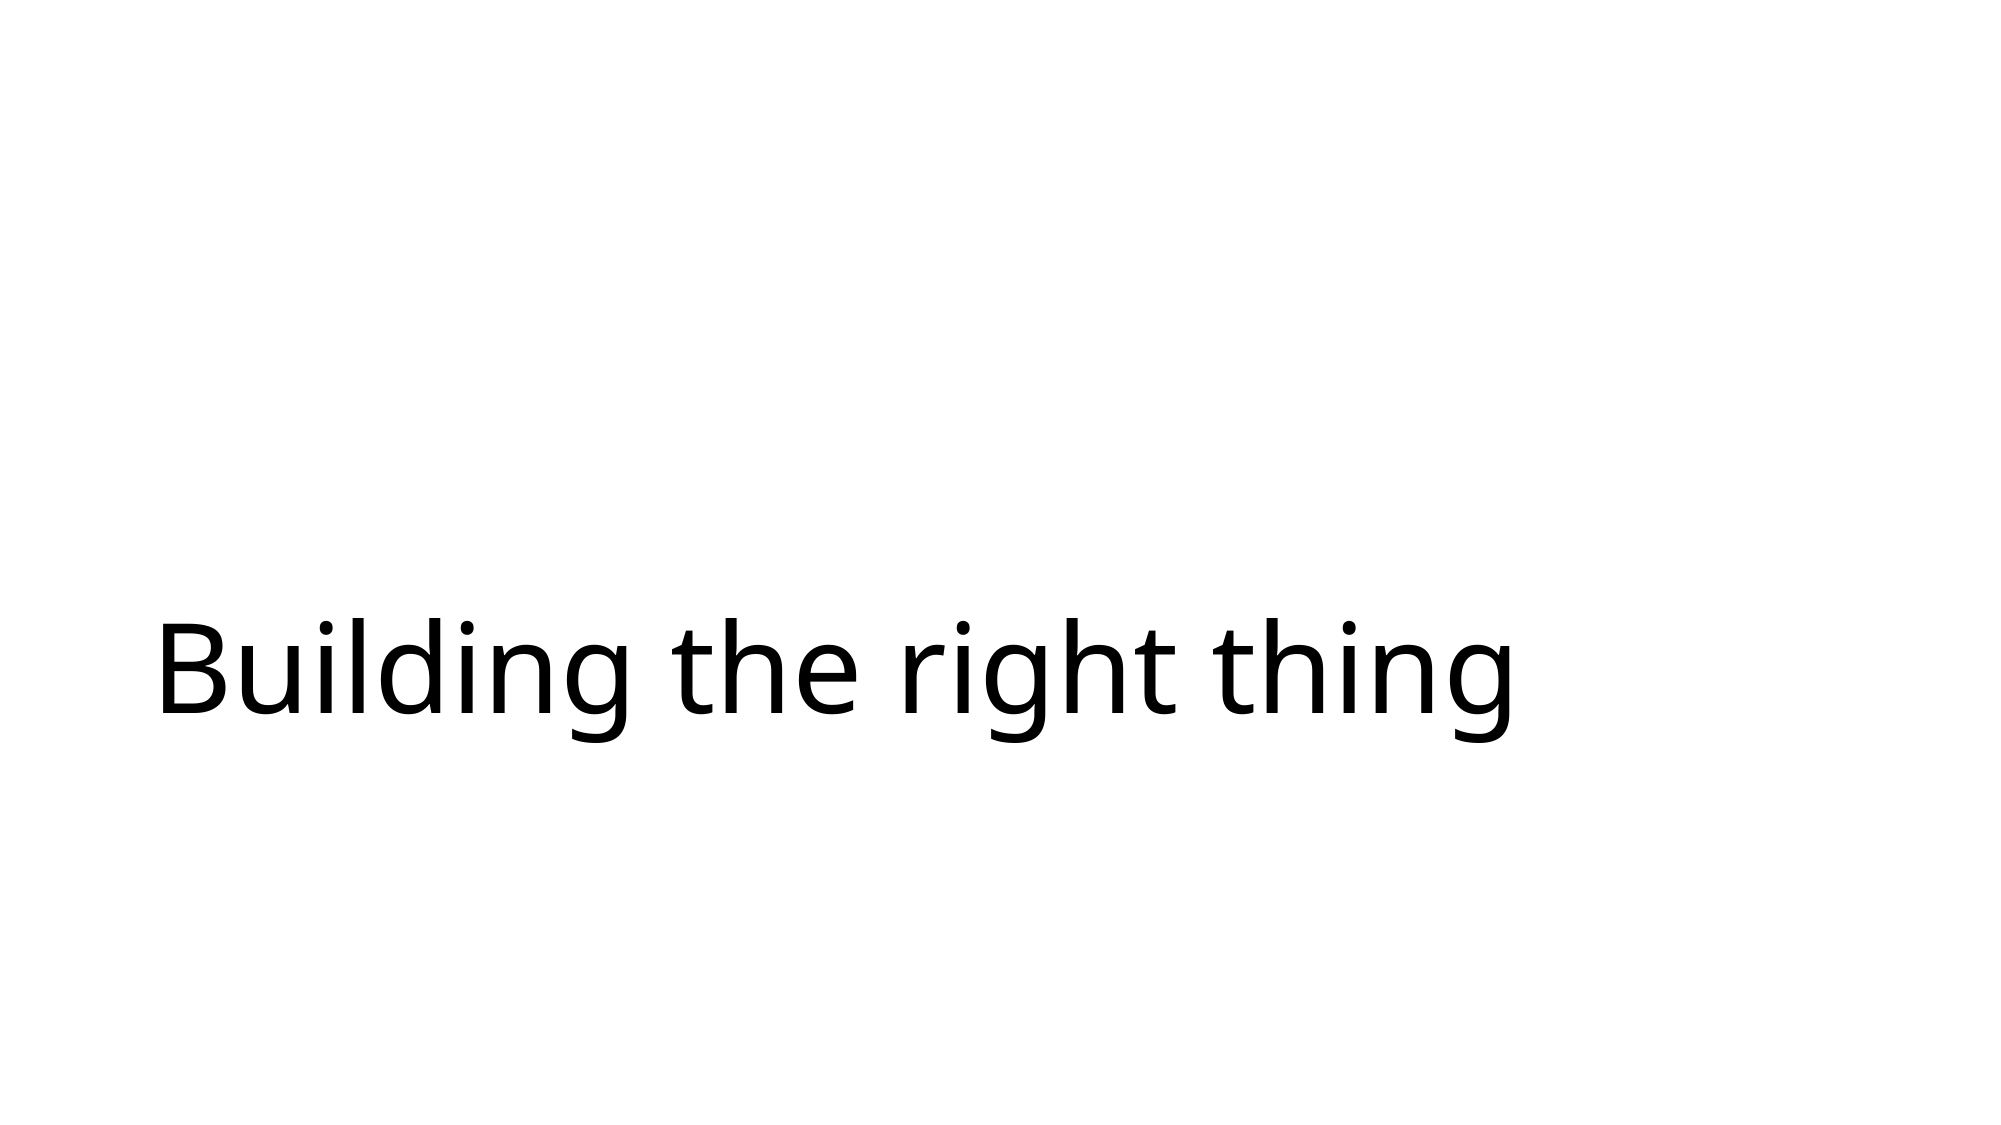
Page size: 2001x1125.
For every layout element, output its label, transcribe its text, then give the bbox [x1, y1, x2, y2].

title Building the right thing [136, 280, 1862, 749]
